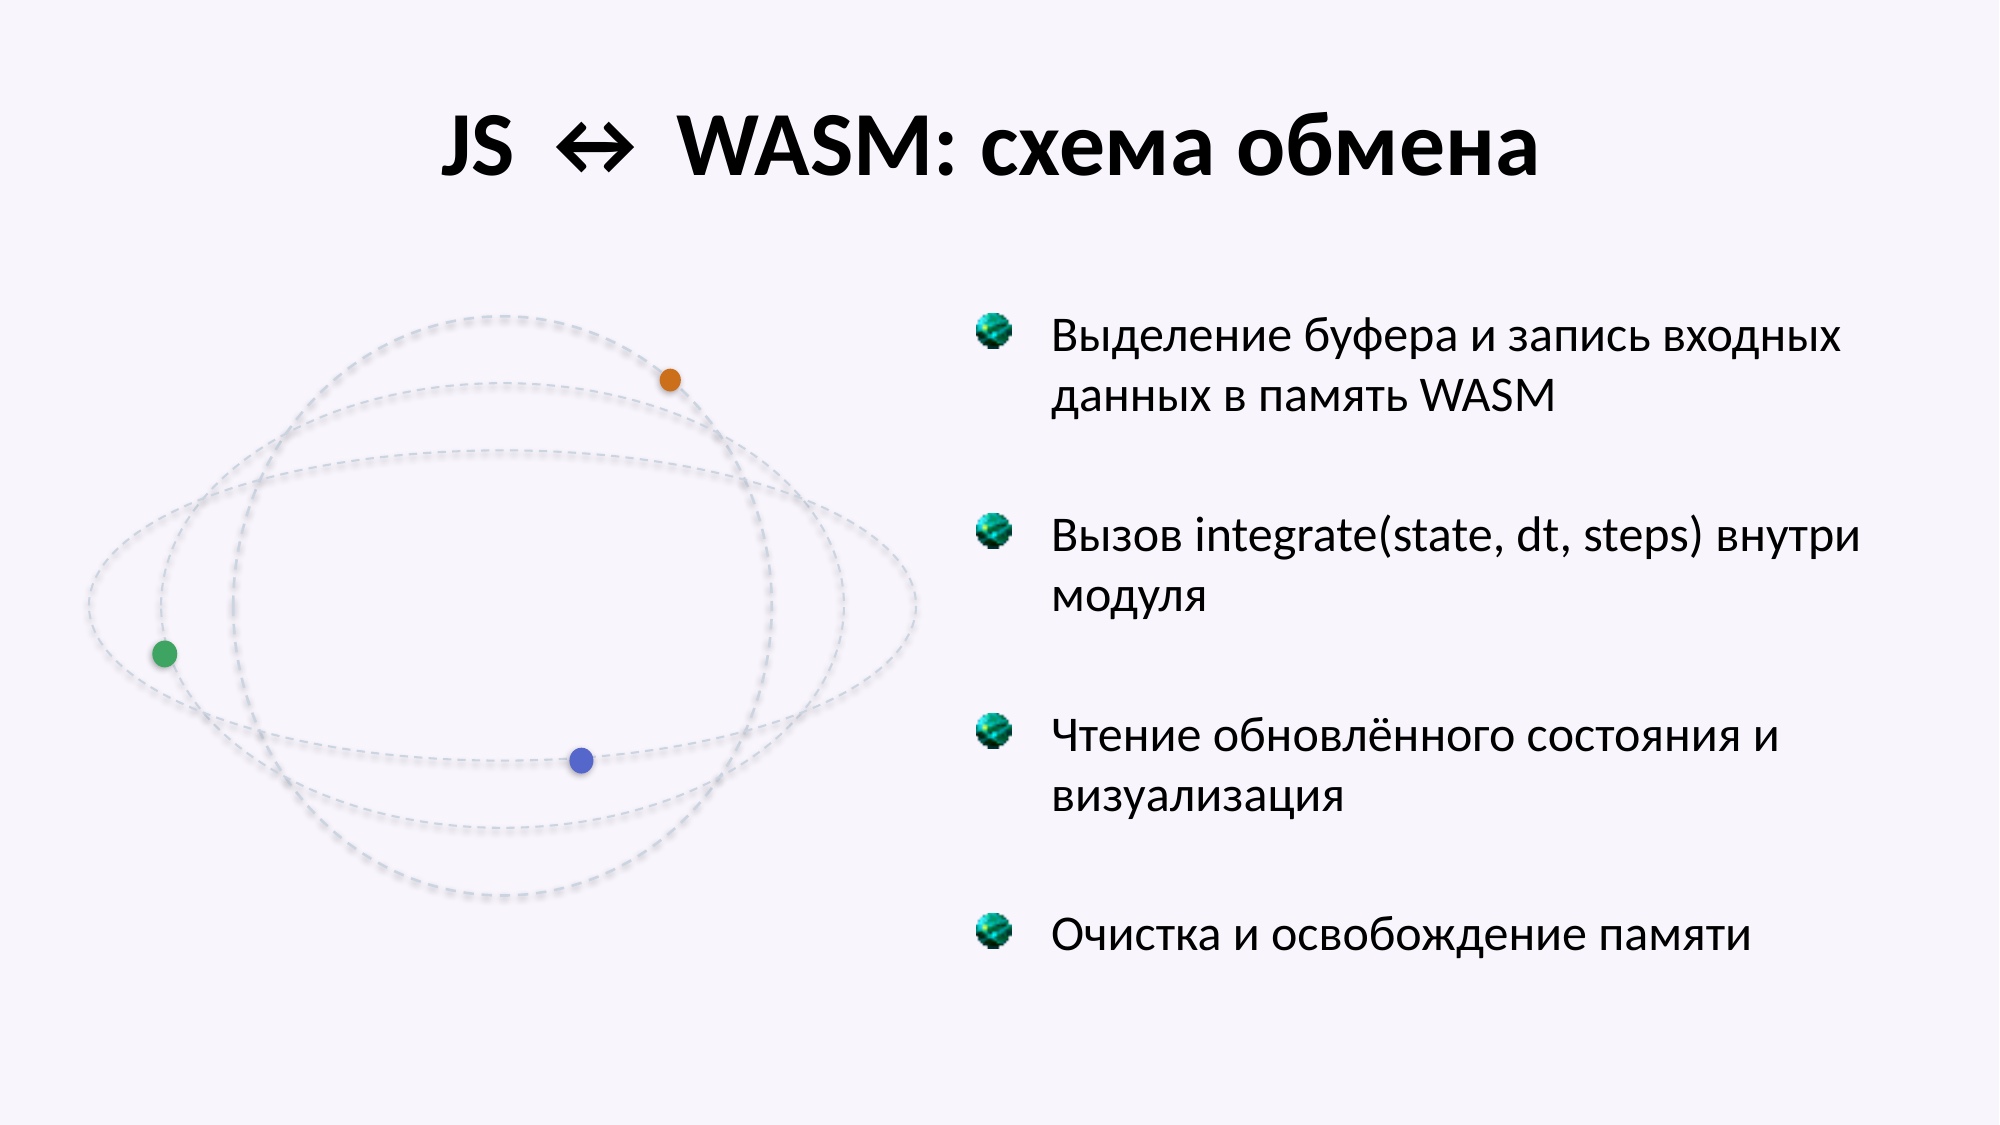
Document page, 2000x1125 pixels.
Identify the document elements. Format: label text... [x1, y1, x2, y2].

text_box [292, 789, 712, 897]
text_box Выделение буфера и запись входных данных в память WASM Вызов integrate(state, dt, steps) внутри модуля Чтение обновлённого состояния и визуализация Очистка и освобождение памяти [961, 293, 2000, 969]
text_box [151, 639, 179, 669]
text_box [212, 724, 792, 829]
picture [976, 313, 1012, 349]
text_box [658, 367, 682, 393]
picture [976, 513, 1012, 549]
picture [976, 913, 1012, 949]
text_box [88, 449, 917, 762]
text_box JS ↔ WASM: схема обмена [426, 76, 1563, 201]
text_box [205, 382, 801, 496]
text_box [568, 746, 595, 775]
picture [976, 713, 1012, 749]
text_box [290, 315, 719, 431]
